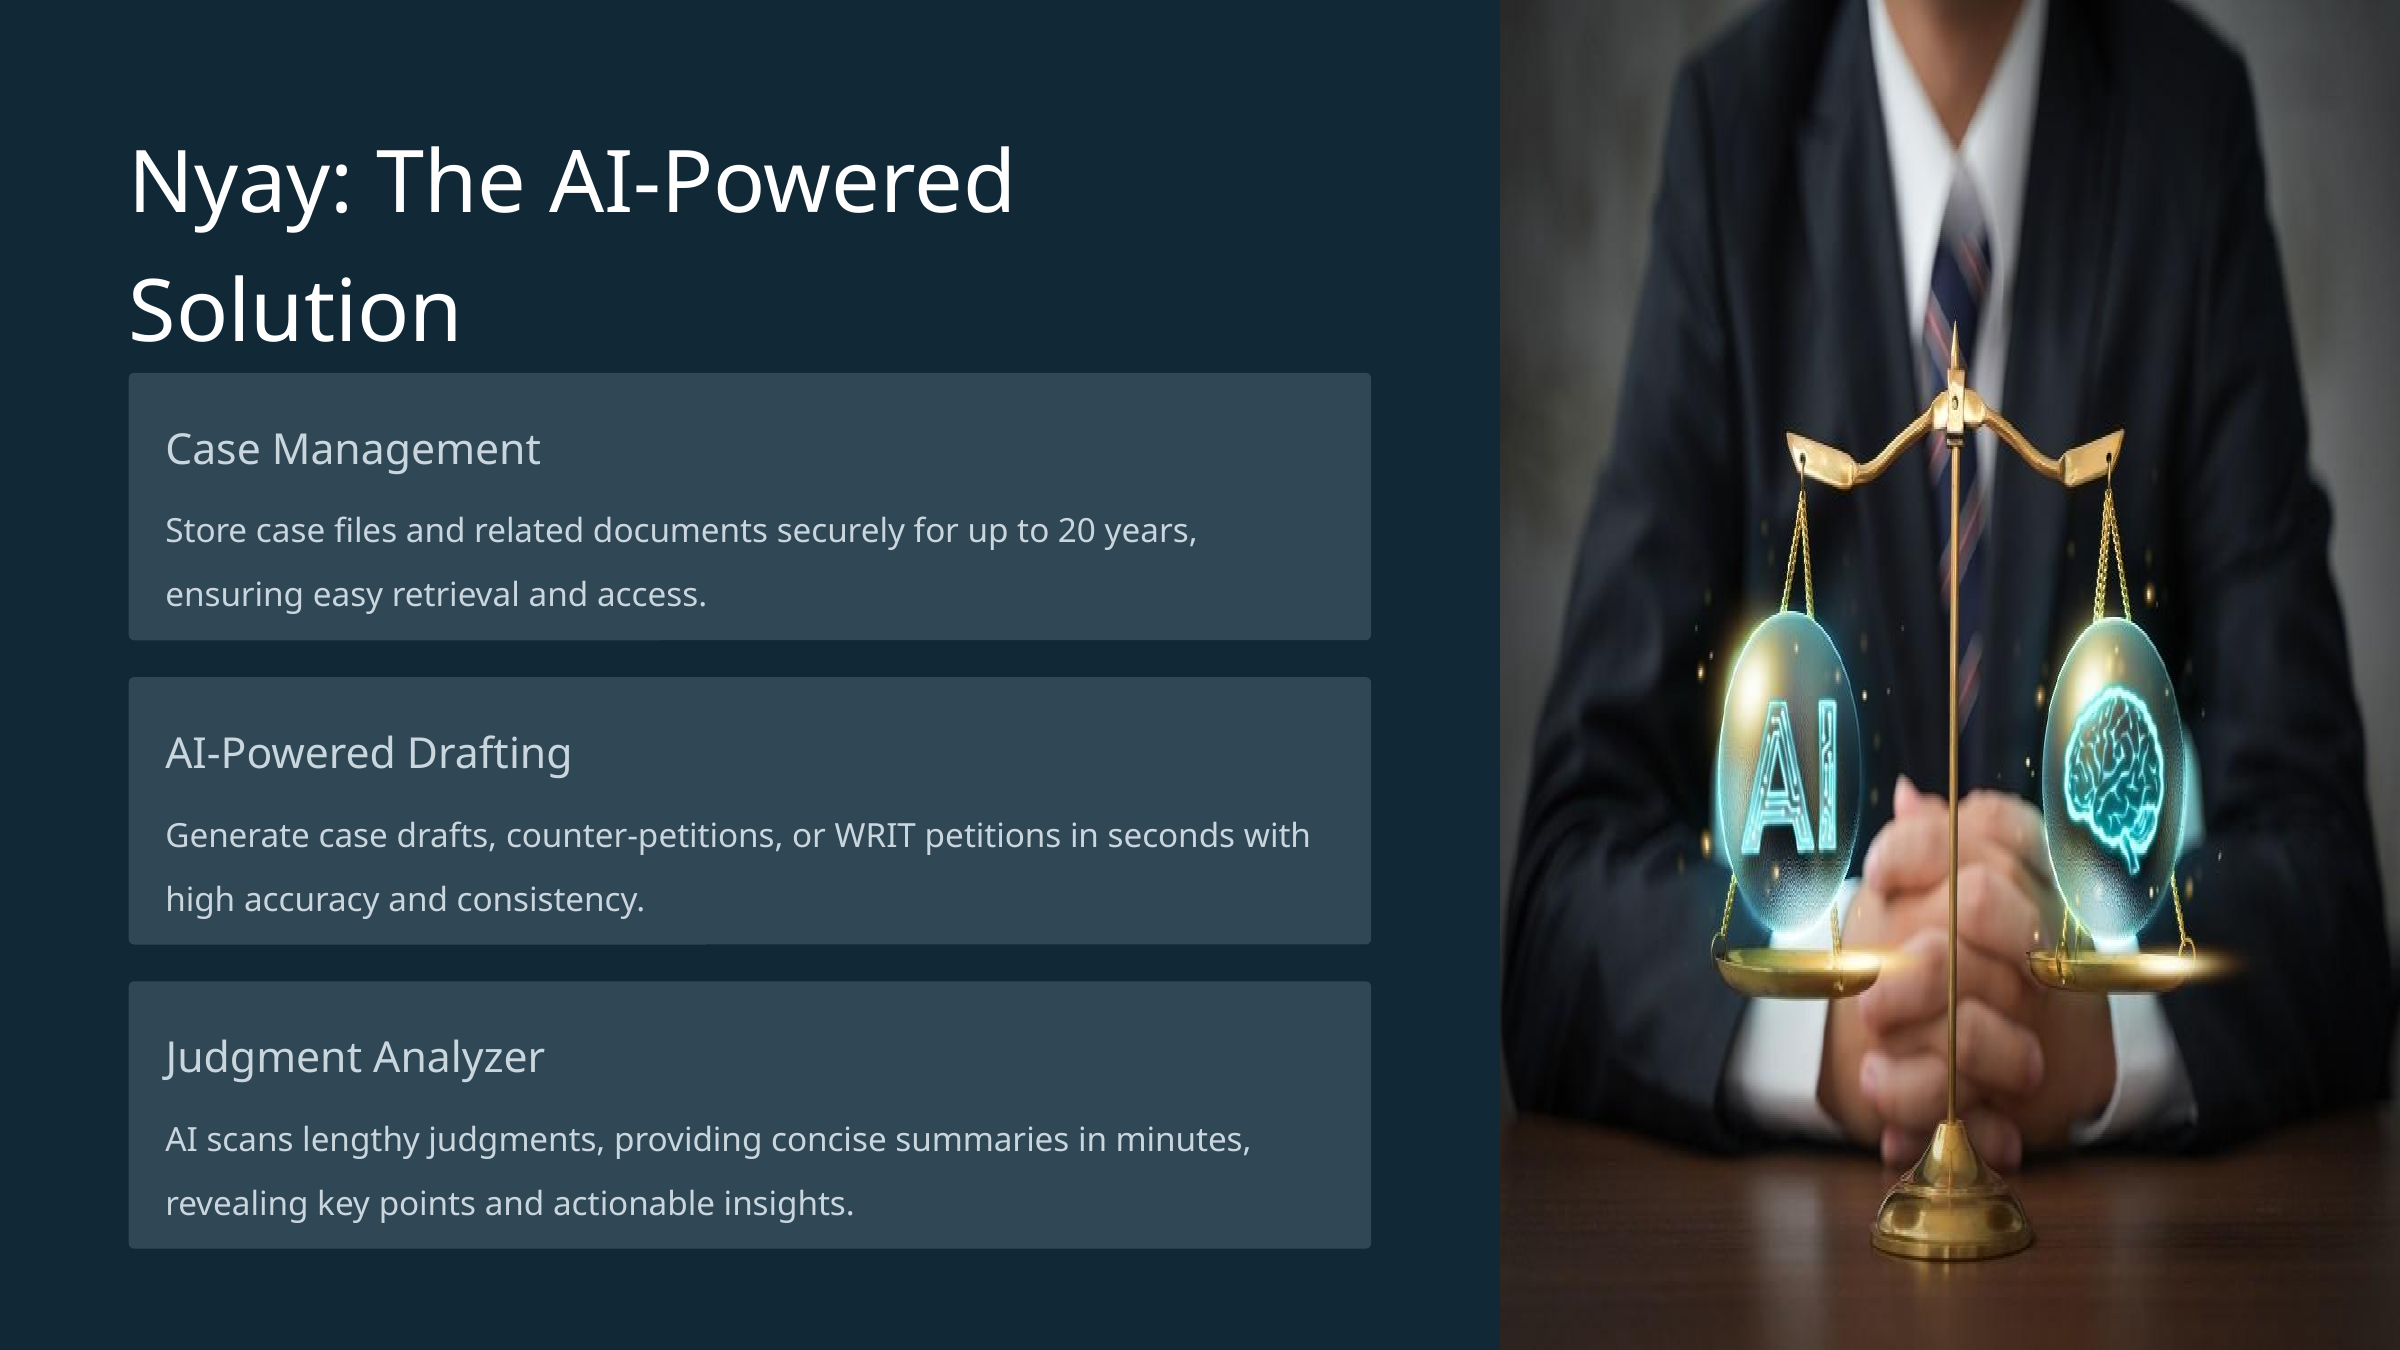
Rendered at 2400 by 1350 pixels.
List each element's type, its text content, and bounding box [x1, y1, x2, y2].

text_box Nyay: The AI-Powered Solution [128, 101, 1372, 318]
text_box AI scans lengthy judgments, providing concise summaries in minutes, revealing key points and actionable insights. [165, 1094, 1335, 1212]
text_box Store case files and related documents securely for up to 20 years, ensuring easy retrieval and access. [165, 485, 1335, 604]
text_box [128, 981, 1372, 1249]
text_box AI-Powered Drafting [165, 713, 692, 768]
picture [1499, 0, 2400, 1350]
text_box Generate case drafts, counter-petitions, or WRIT petitions in seconds with high accuracy and consistency. [165, 789, 1335, 908]
text_box [128, 677, 1372, 945]
text_box Judgment Analyzer [165, 1017, 672, 1073]
text_box Case Management [165, 409, 663, 464]
text_box [128, 372, 1372, 641]
